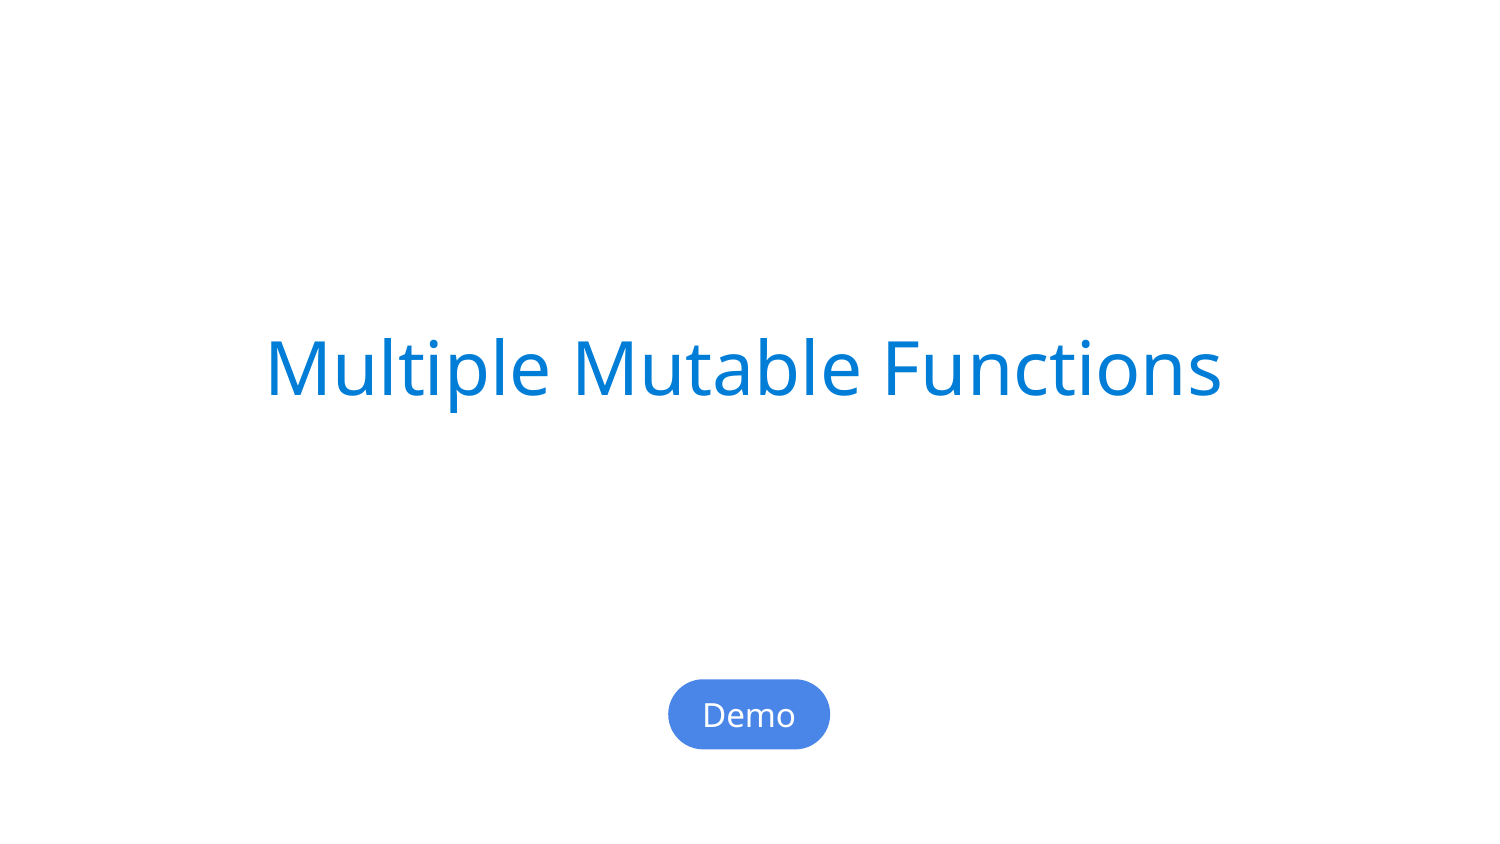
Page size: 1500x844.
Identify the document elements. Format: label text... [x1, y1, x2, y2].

text_box Demo [668, 679, 831, 750]
title Multiple Mutable Functions [108, 172, 1391, 412]
